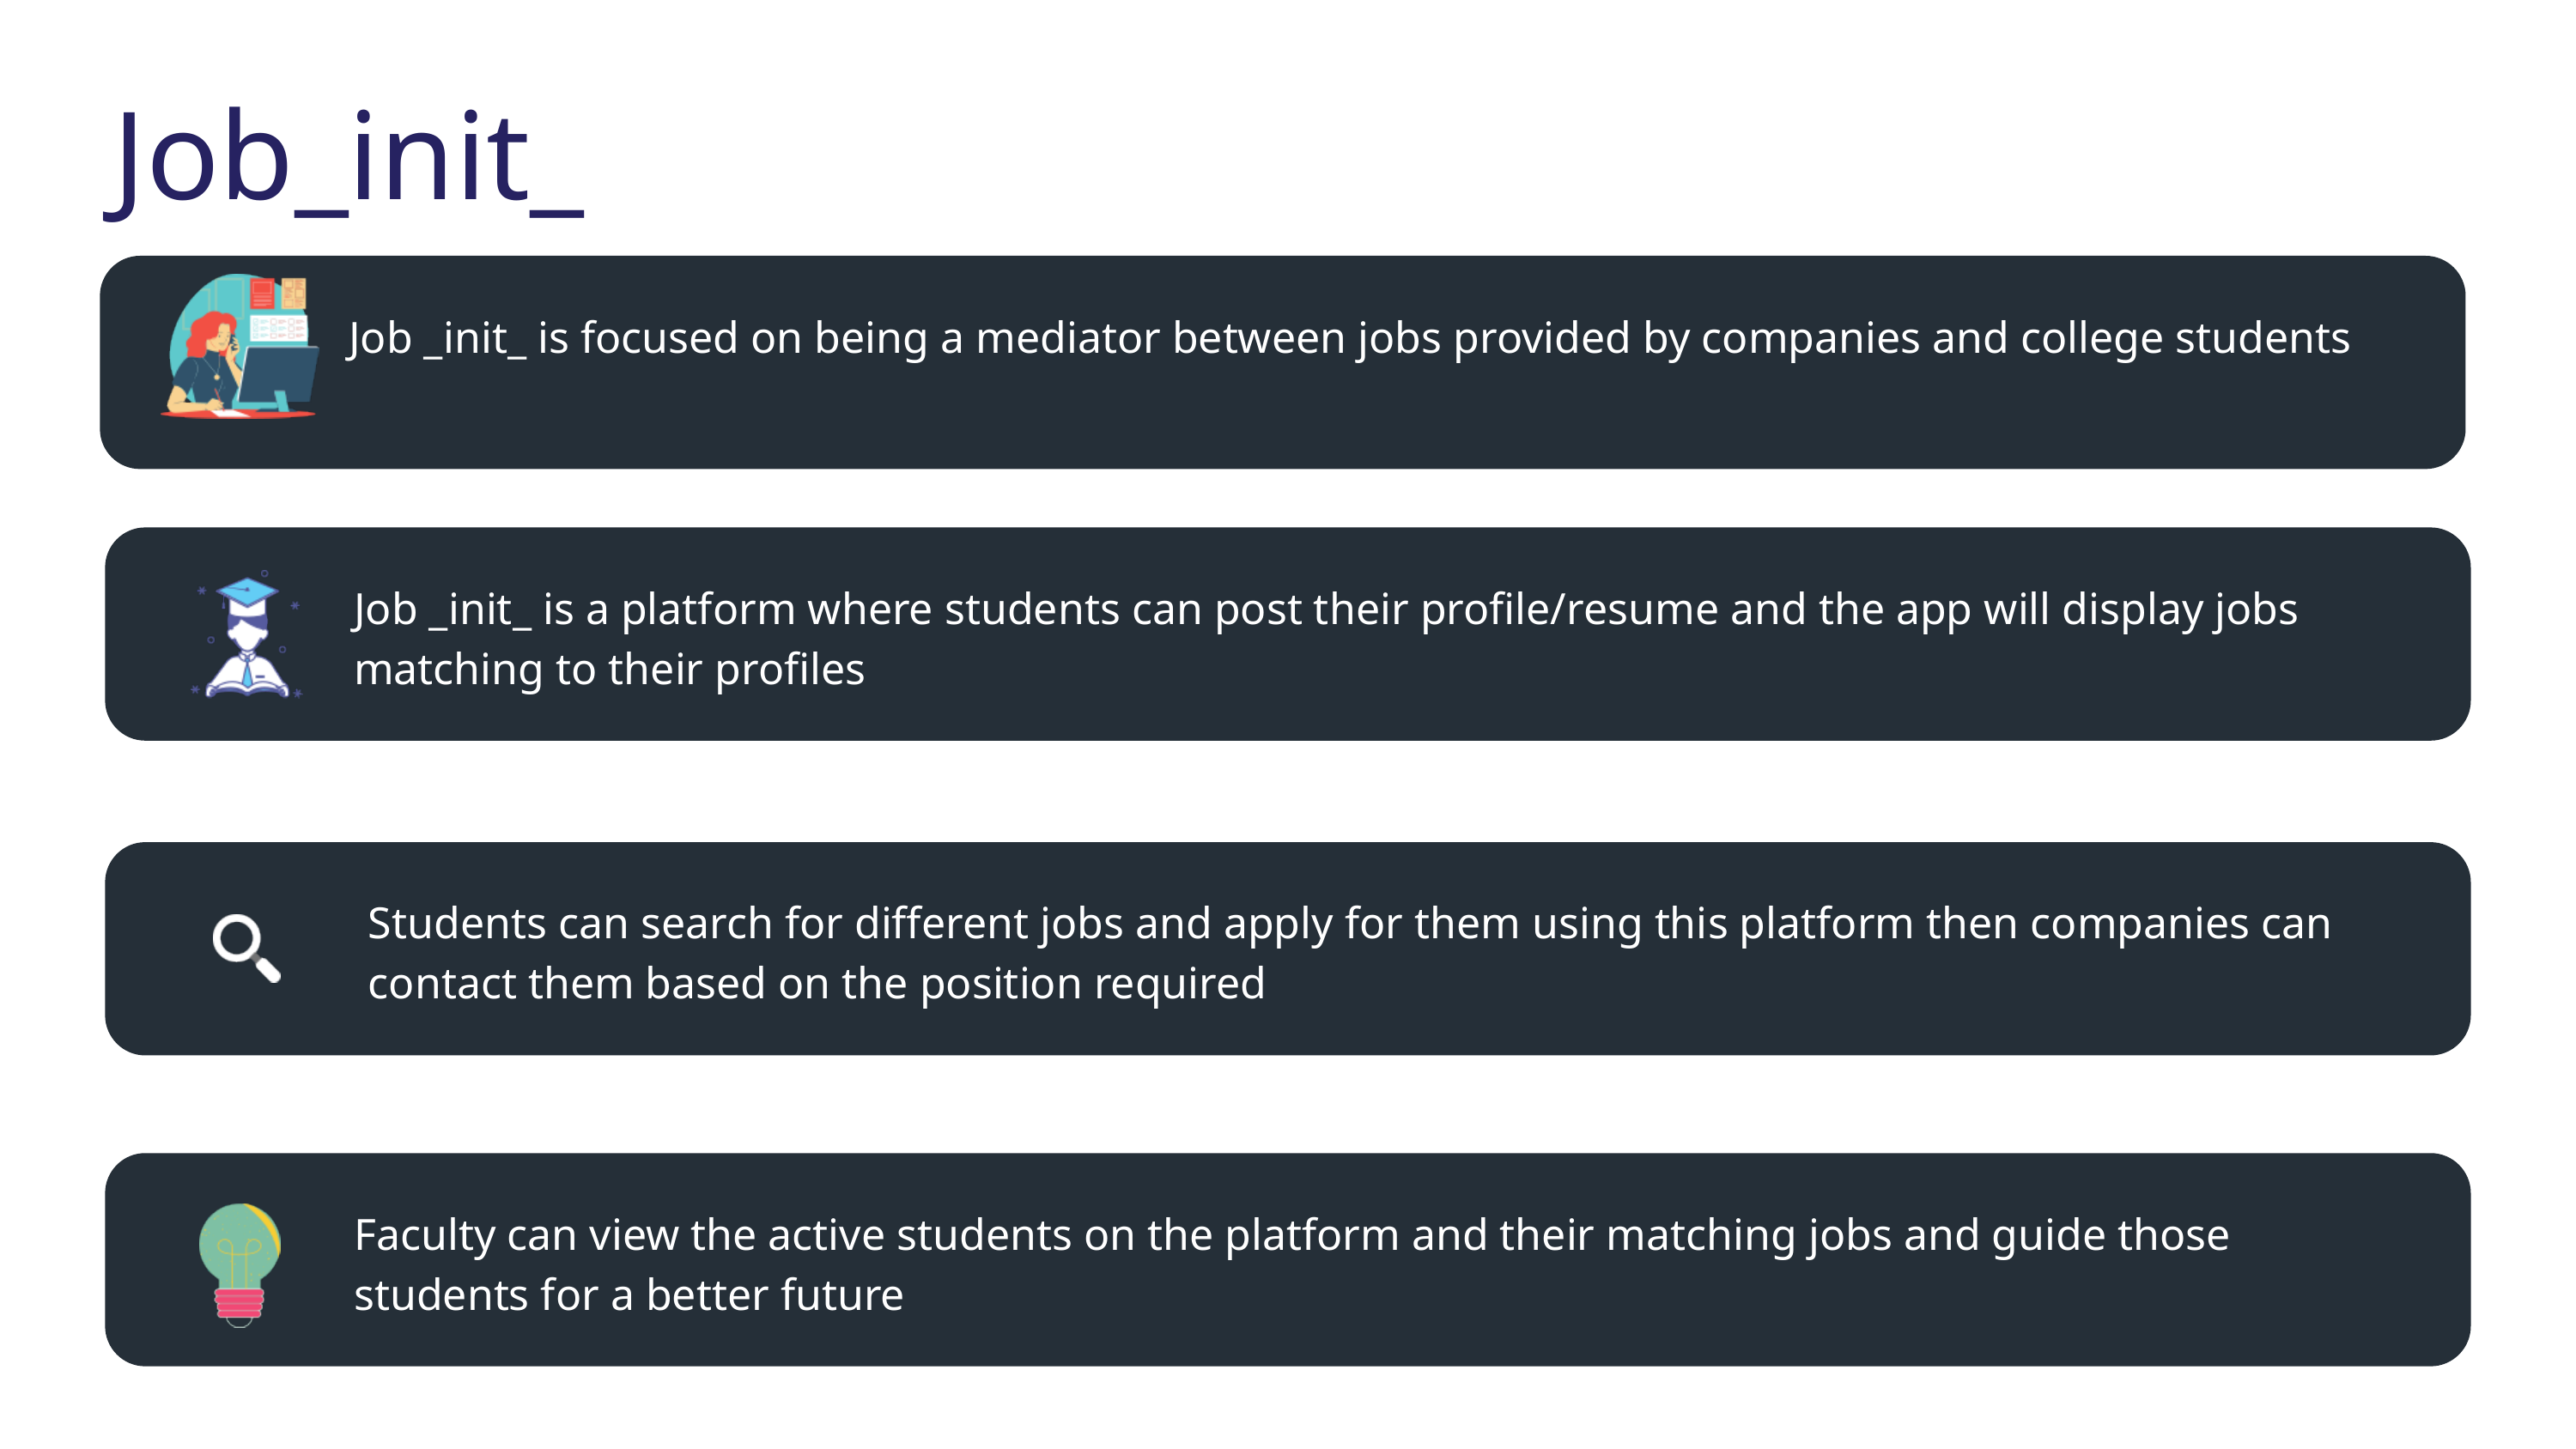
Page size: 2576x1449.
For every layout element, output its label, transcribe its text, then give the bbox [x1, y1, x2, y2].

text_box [100, 255, 2466, 470]
picture [212, 914, 281, 984]
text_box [105, 527, 2471, 742]
picture [161, 274, 319, 419]
picture [191, 569, 303, 699]
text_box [105, 1153, 2471, 1367]
text_box Job_init_ [100, 53, 598, 224]
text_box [105, 841, 2471, 1056]
picture [198, 1203, 281, 1329]
